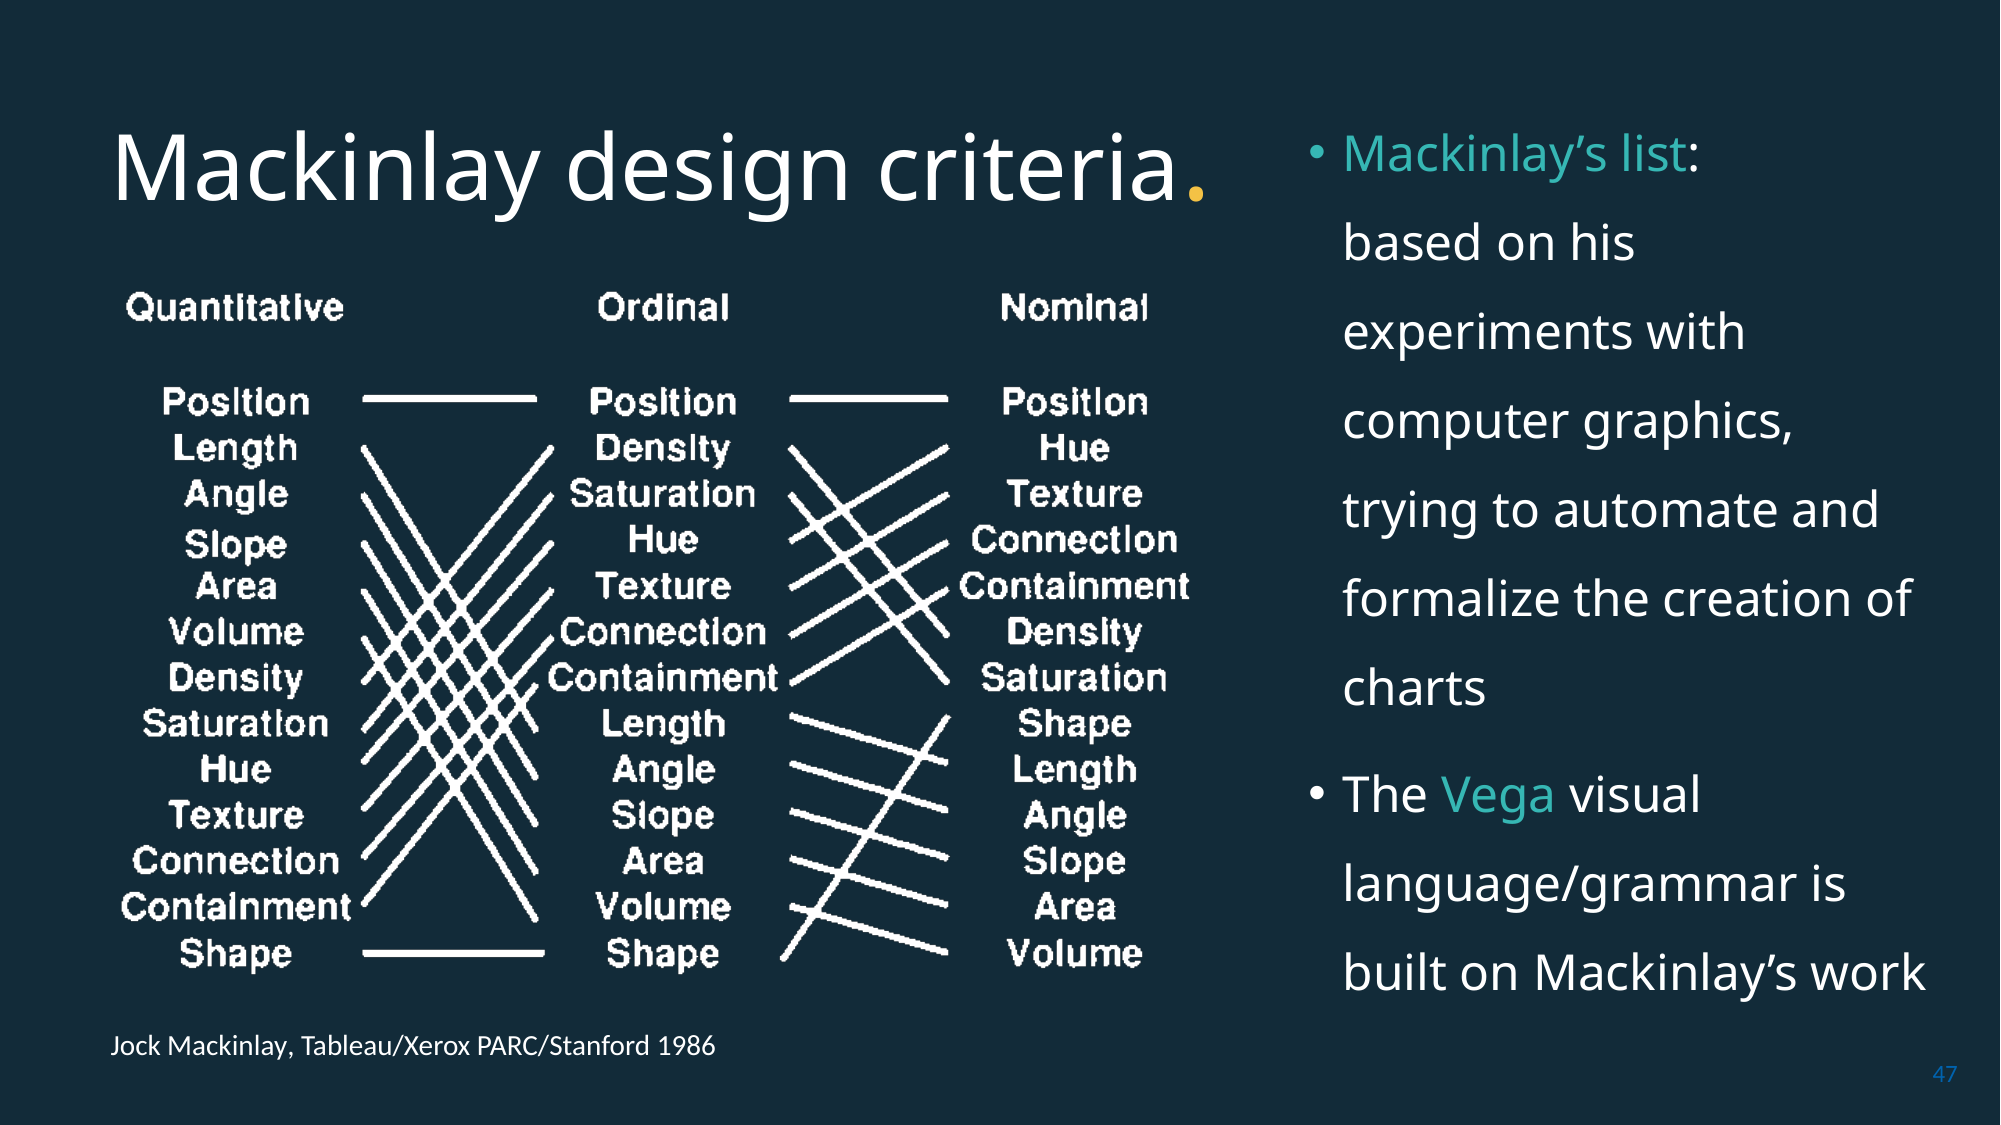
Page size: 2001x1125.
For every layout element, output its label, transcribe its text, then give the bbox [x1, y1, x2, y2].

slide_number 47 [1946, 1042, 1974, 1103]
list Mackinlay’s list: based on his experiments with computer graphics, trying to automate and formalize the creation of charts The Vega visual language/grammar is built on Mackinlay’s work [1293, 84, 1946, 1103]
text_box Jock Mackinlay, Tableau/Xerox PARC/Stanford 1986 [95, 1018, 1293, 1069]
picture [95, 273, 1210, 981]
title Mackinlay design criteria. [95, 55, 1821, 274]
